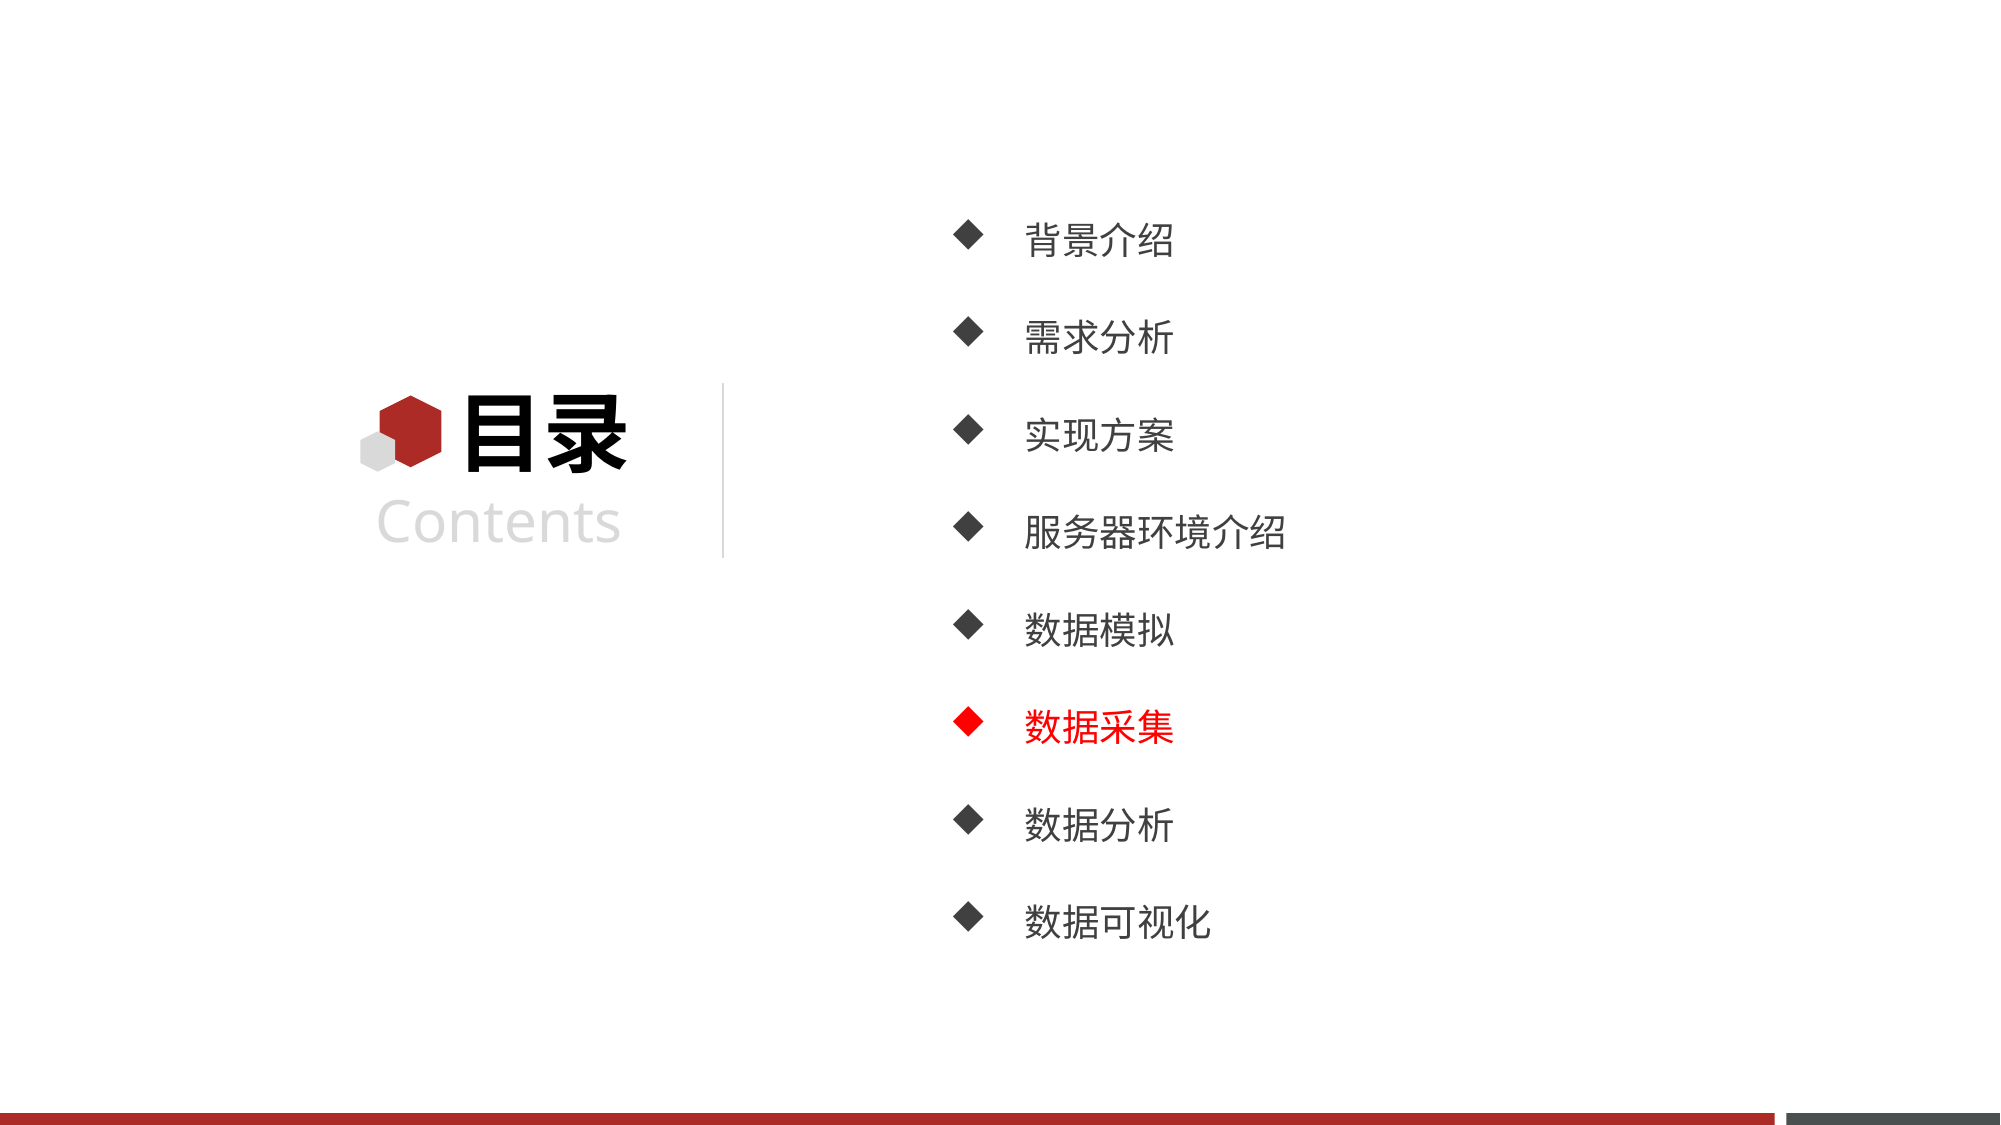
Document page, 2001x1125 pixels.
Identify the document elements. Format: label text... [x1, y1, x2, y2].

list 背景介绍 需求分析 实现方案 服务器环境介绍 数据模拟 数据采集 数据分析 数据可视化 [935, 257, 1639, 956]
